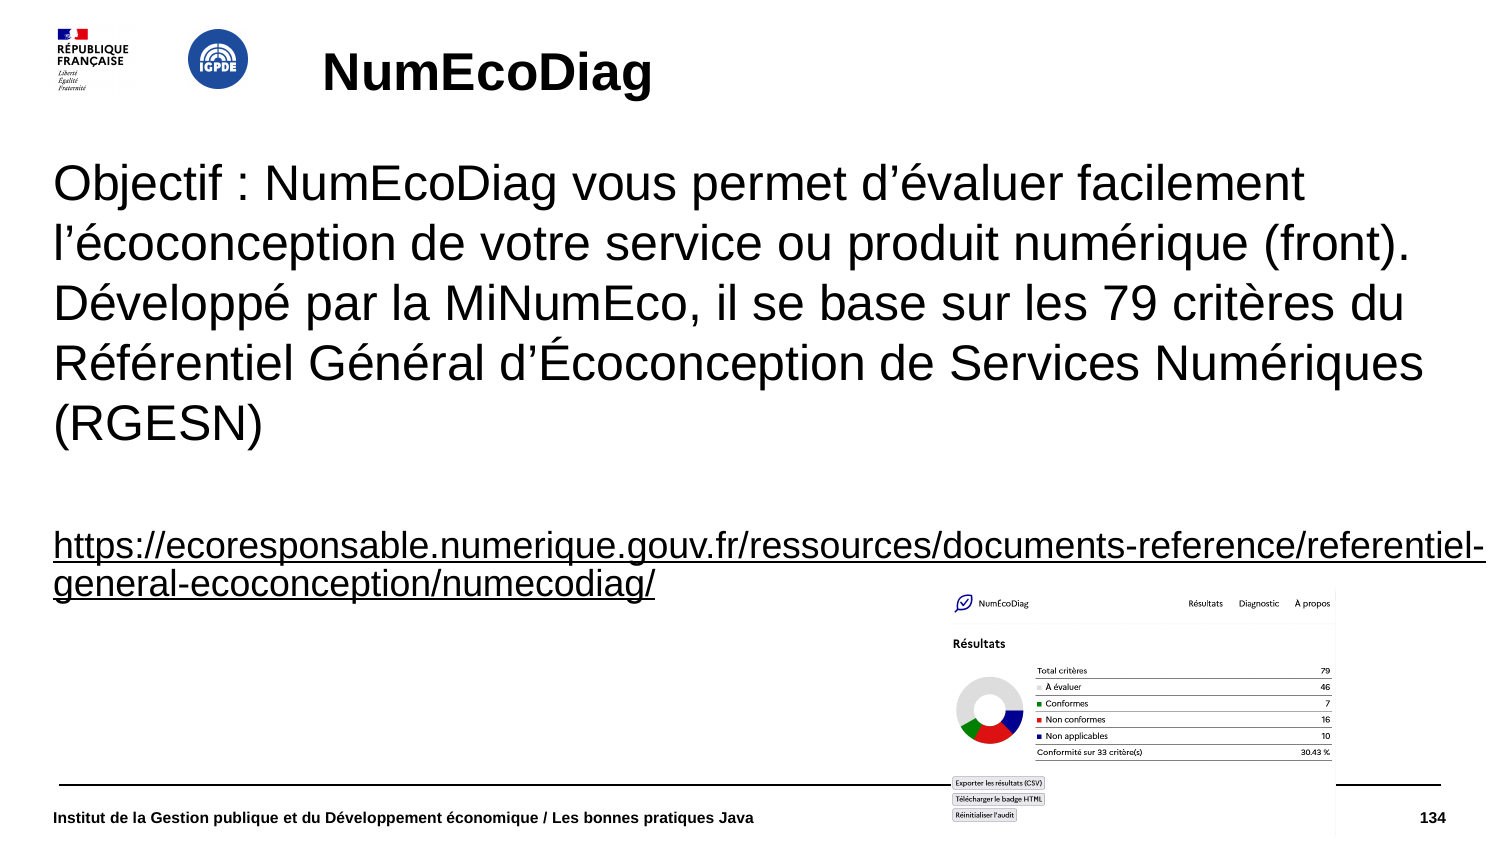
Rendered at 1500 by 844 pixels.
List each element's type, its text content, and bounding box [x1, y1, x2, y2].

footer Institut de la Gestion publique et du Développement économique / Les bonnes pratiques Java [53, 787, 780, 844]
picture [951, 587, 1336, 838]
slide_number 134 [1336, 787, 1447, 844]
title NumEcoDiag [322, 44, 1282, 116]
list Objectif : NumEcoDiag vous permet d’évaluer facilement l’écoconception de votre service ou produit numérique (front). Développé par la MiNumEco, il se base sur les 79 critères du Référentiel Général d’Écoconception de Services Numériques (RGESN) https://ecoresponsable.numerique.gouv.fr/ressources/documents-reference/referentiel-general-ecoconception/numecodiag/ [53, 150, 1489, 729]
picture [188, 29, 248, 89]
picture [47, 18, 139, 101]
